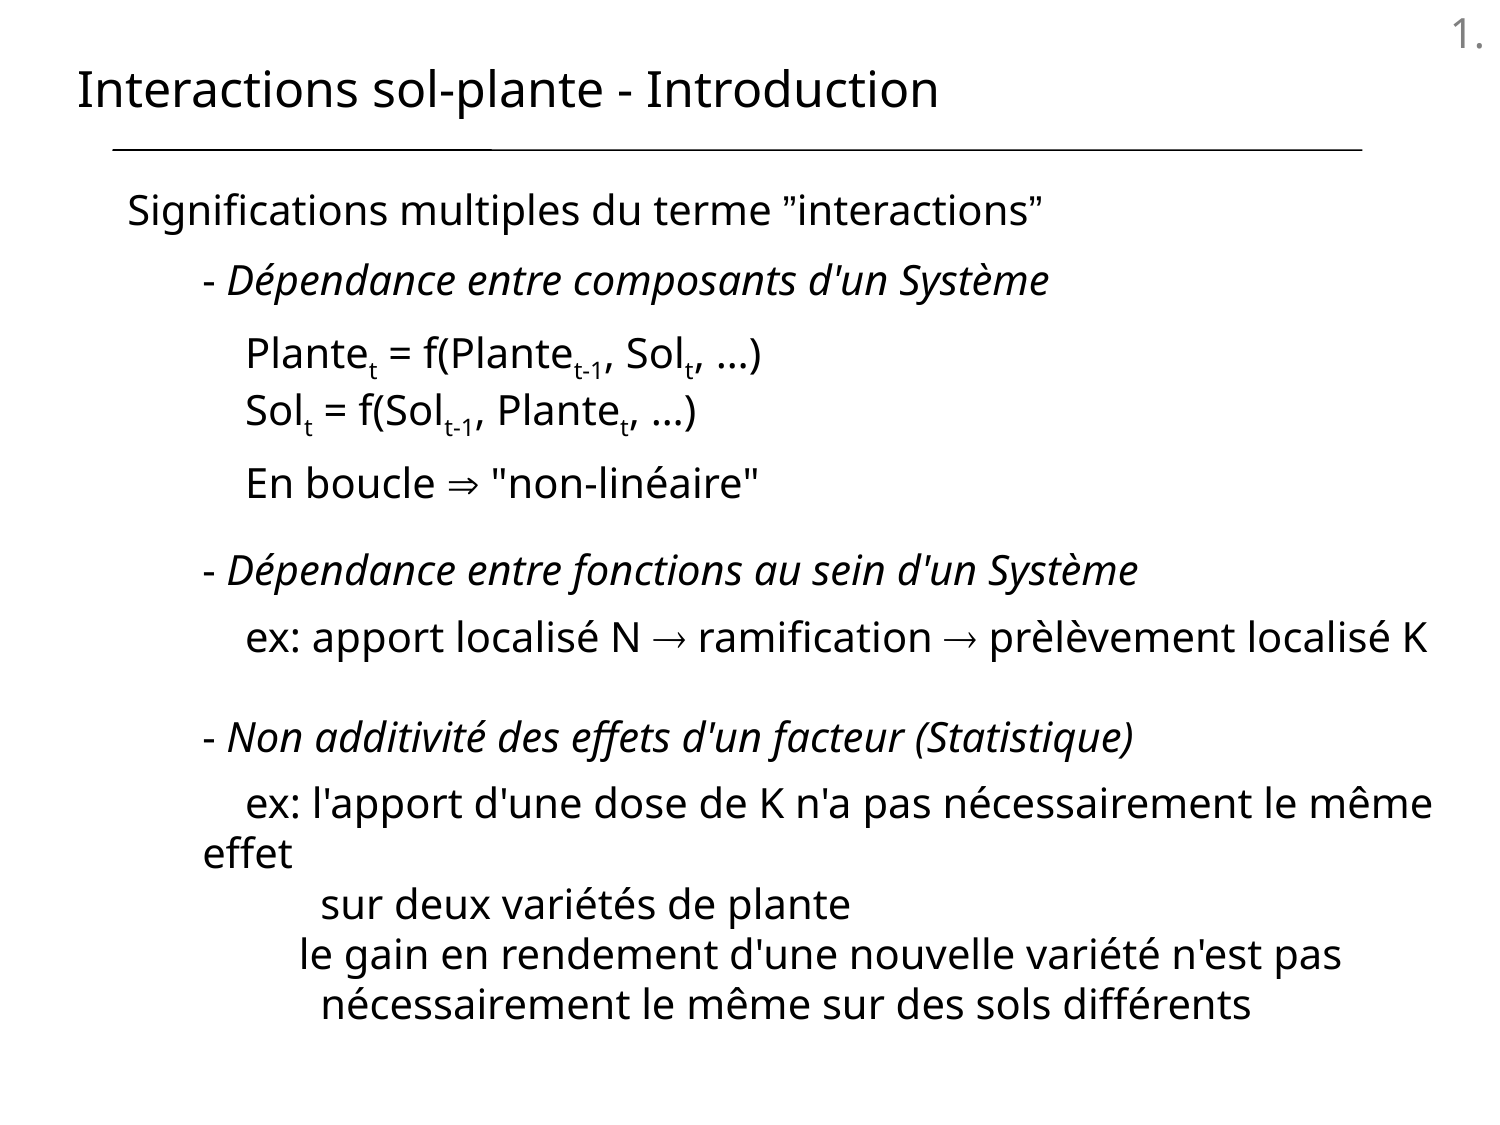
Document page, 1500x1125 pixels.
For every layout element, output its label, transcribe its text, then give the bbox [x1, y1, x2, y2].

text_box Interactions sol-plante - Introduction [62, 49, 956, 125]
text_box Significations multiples du terme ”interactions” - Dépendance entre composants d'un Système Plantet = f(Plantet-1, Solt, …) Solt = f(Solt-1, Plantet, …) En boucle  "non-linéaire" - Dépendance entre fonctions au sein d'un Système ex: apport localisé N  ramification  prèlèvement localisé K - Non additivité des effets d'un facteur (Statistique) ex: l'apport d'une dose de K n'a pas nécessairement le même effet sur deux variétés de plante le gain en rendement d'une nouvelle variété n'est pas nécessairement le même sur des sols différents [112, 176, 1469, 1035]
